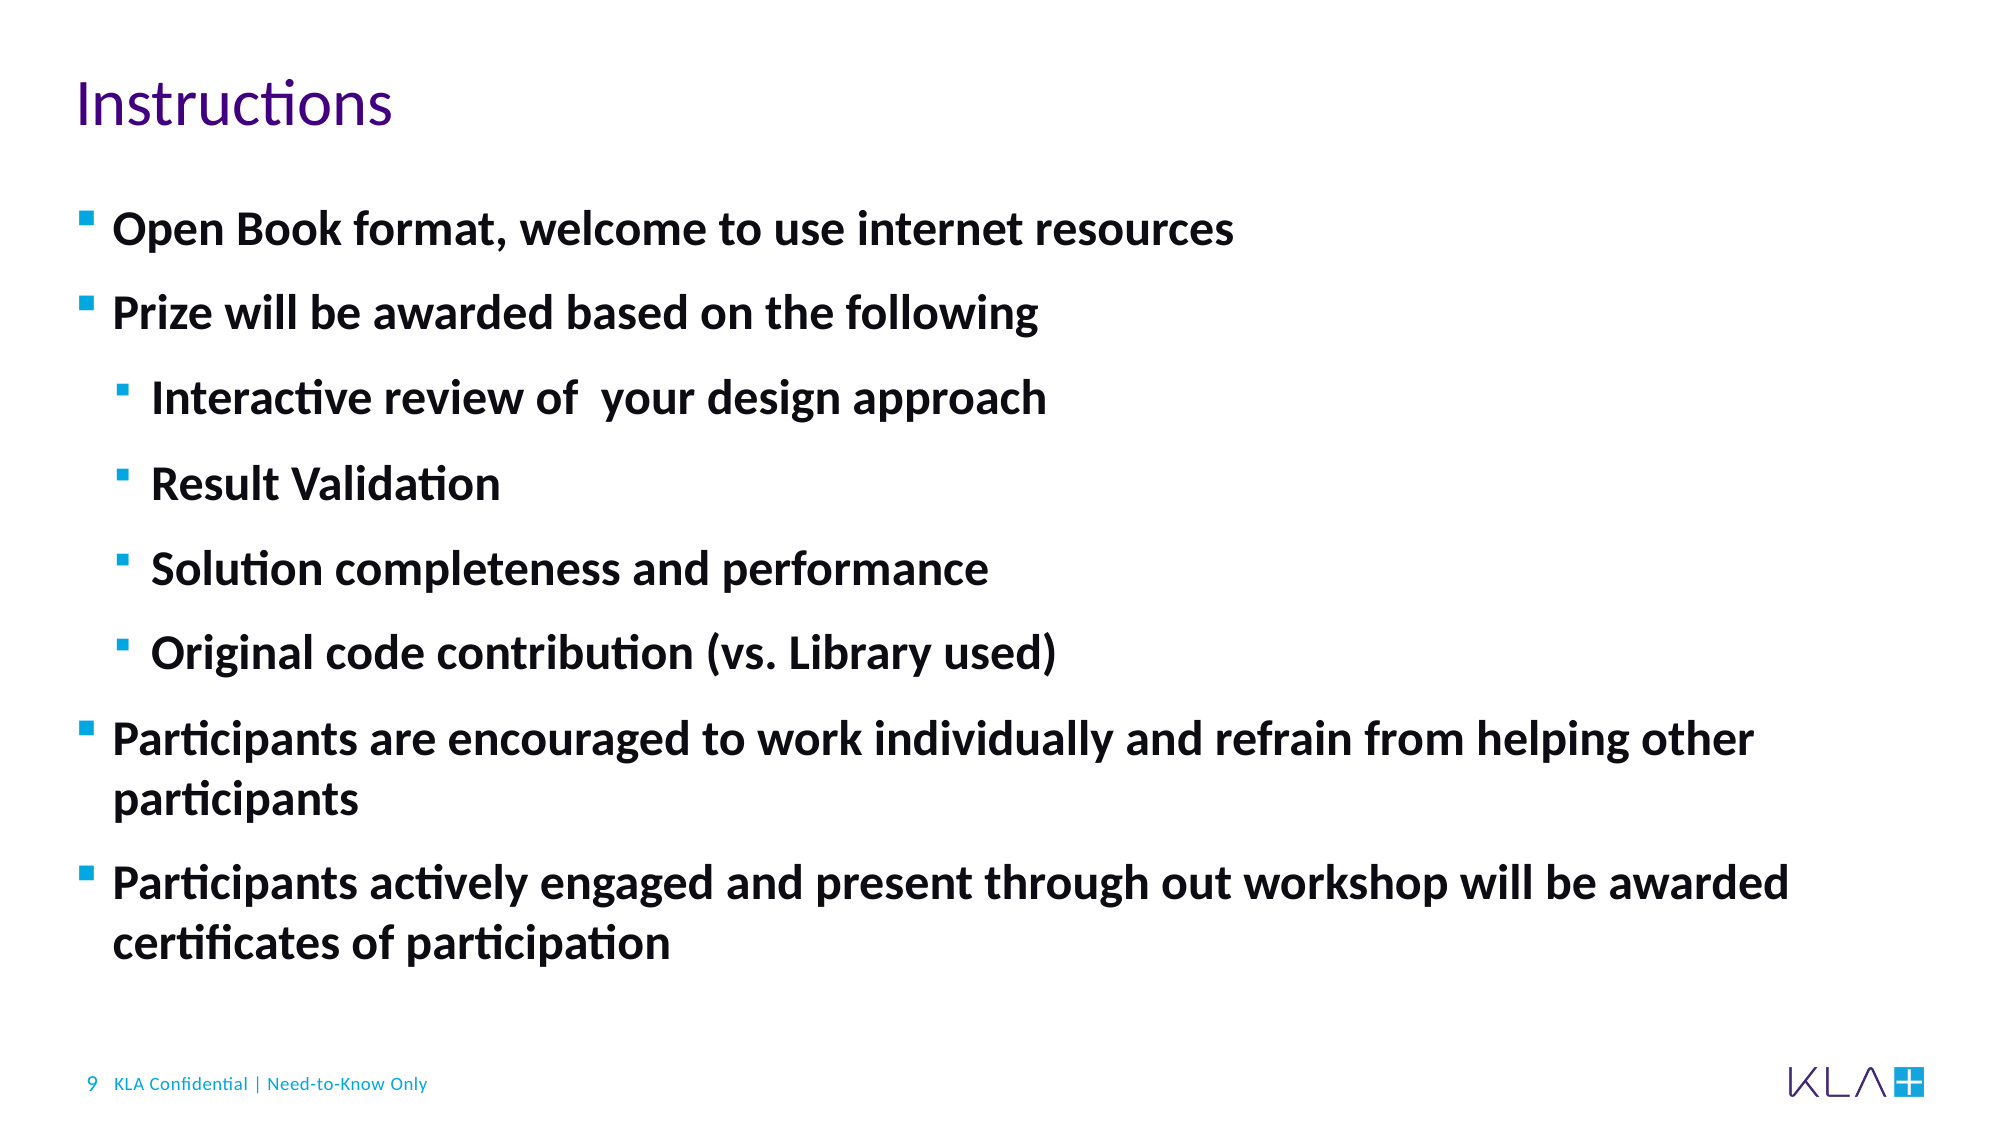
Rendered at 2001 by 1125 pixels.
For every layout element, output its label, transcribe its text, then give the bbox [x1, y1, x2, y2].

picture [185, 1081, 190, 1090]
picture [1789, 1067, 1924, 1097]
title Instructions [60, 60, 1935, 150]
list Open Book format, welcome to use internet resources Prize will be awarded based on the following Interactive review of your design approach Result Validation Solution completeness and performance Original code contribution (vs. Library used) Participants are encouraged to work individually and refrain from helping other participants Participants actively engaged and present through out workshop will be awarded certificates of participation [60, 187, 1935, 991]
